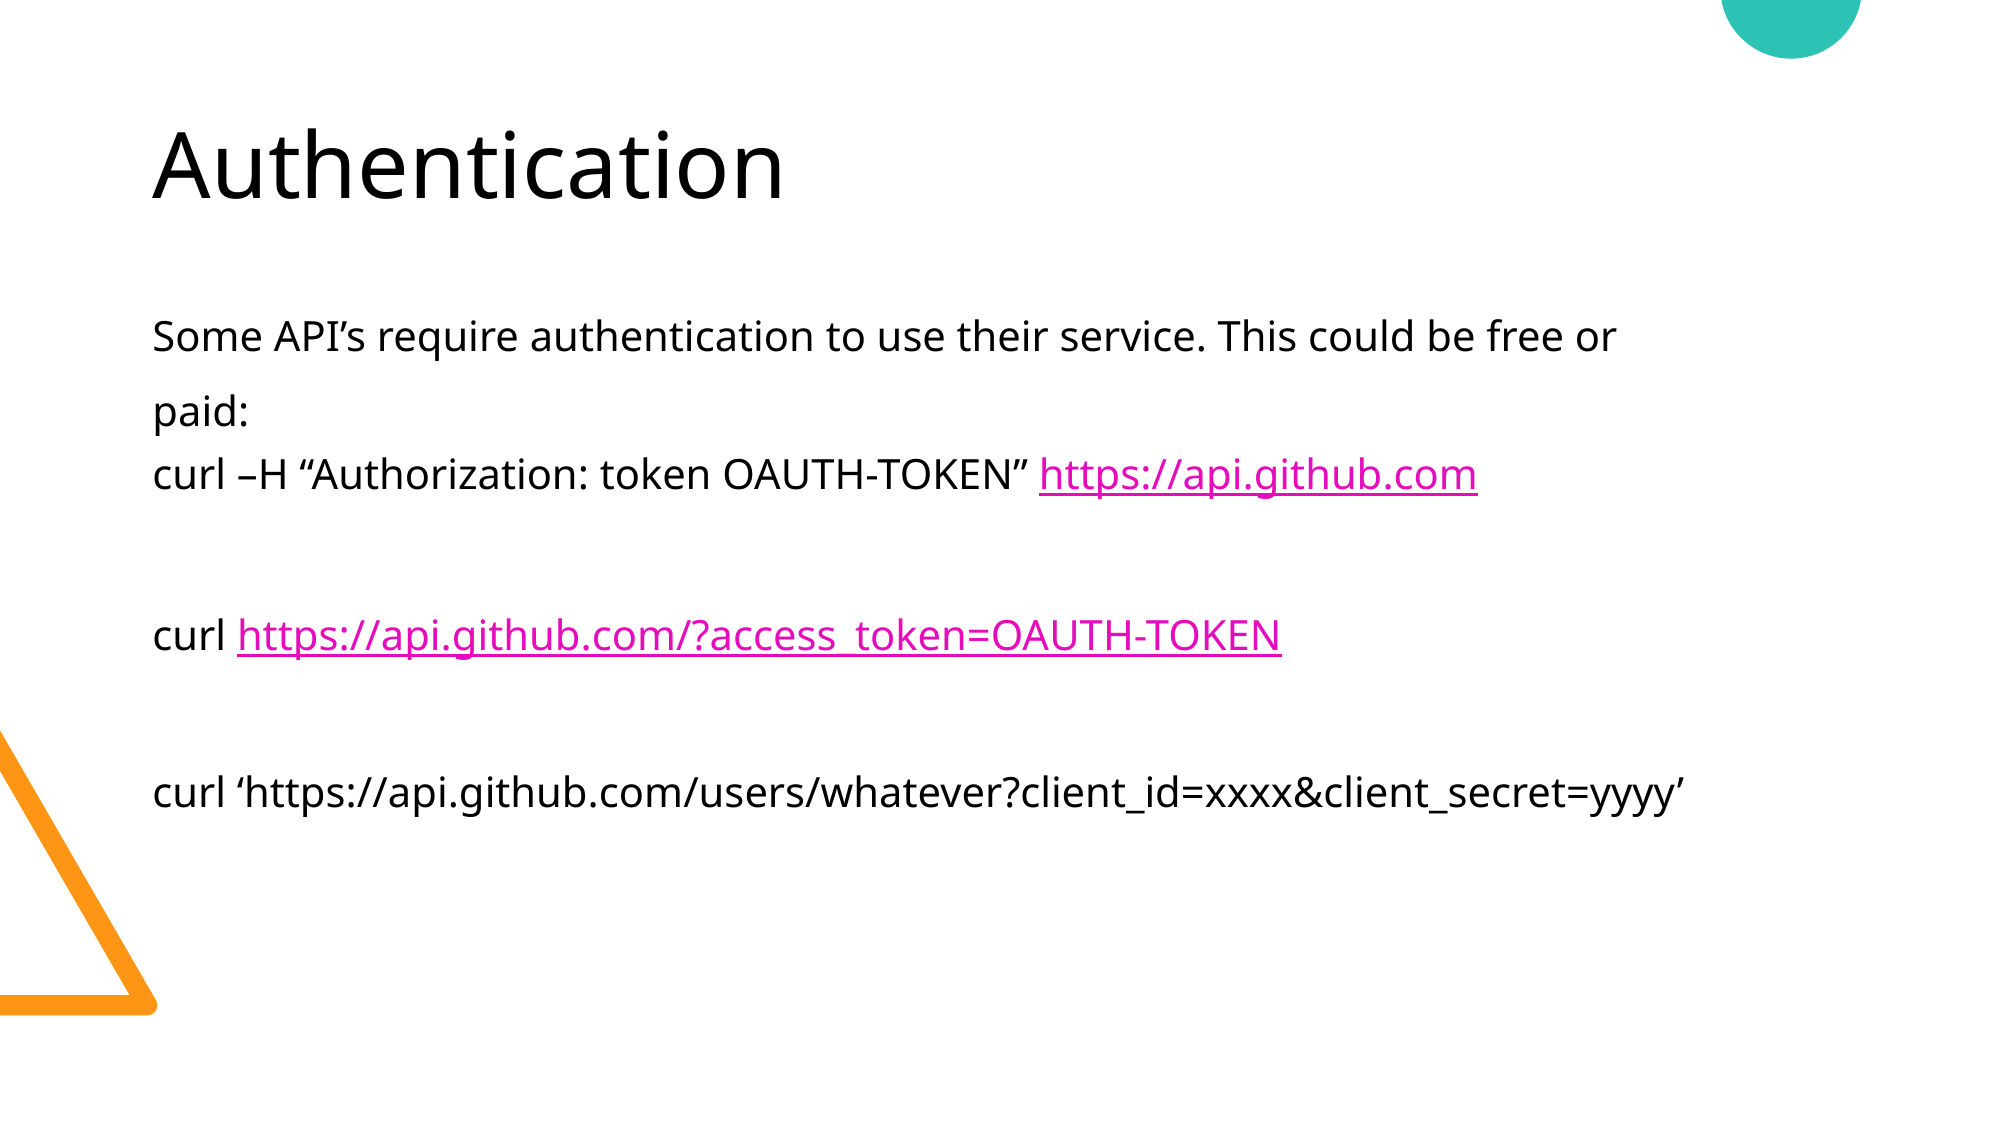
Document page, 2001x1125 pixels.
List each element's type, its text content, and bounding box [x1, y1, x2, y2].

text_box Some API’s require authentication to use their service. This could be free or paid: [137, 277, 1735, 412]
text_box curl –H “Authorization: token OAUTH-TOKEN” https://api.github.com curl https://api.github.com/?access_token=OAUTH-TOKEN curl ‘https://api.github.com/users/whatever?client_id=xxxx&client_secret=yyyy’ [137, 412, 1745, 823]
title Authentication [137, 59, 1863, 278]
